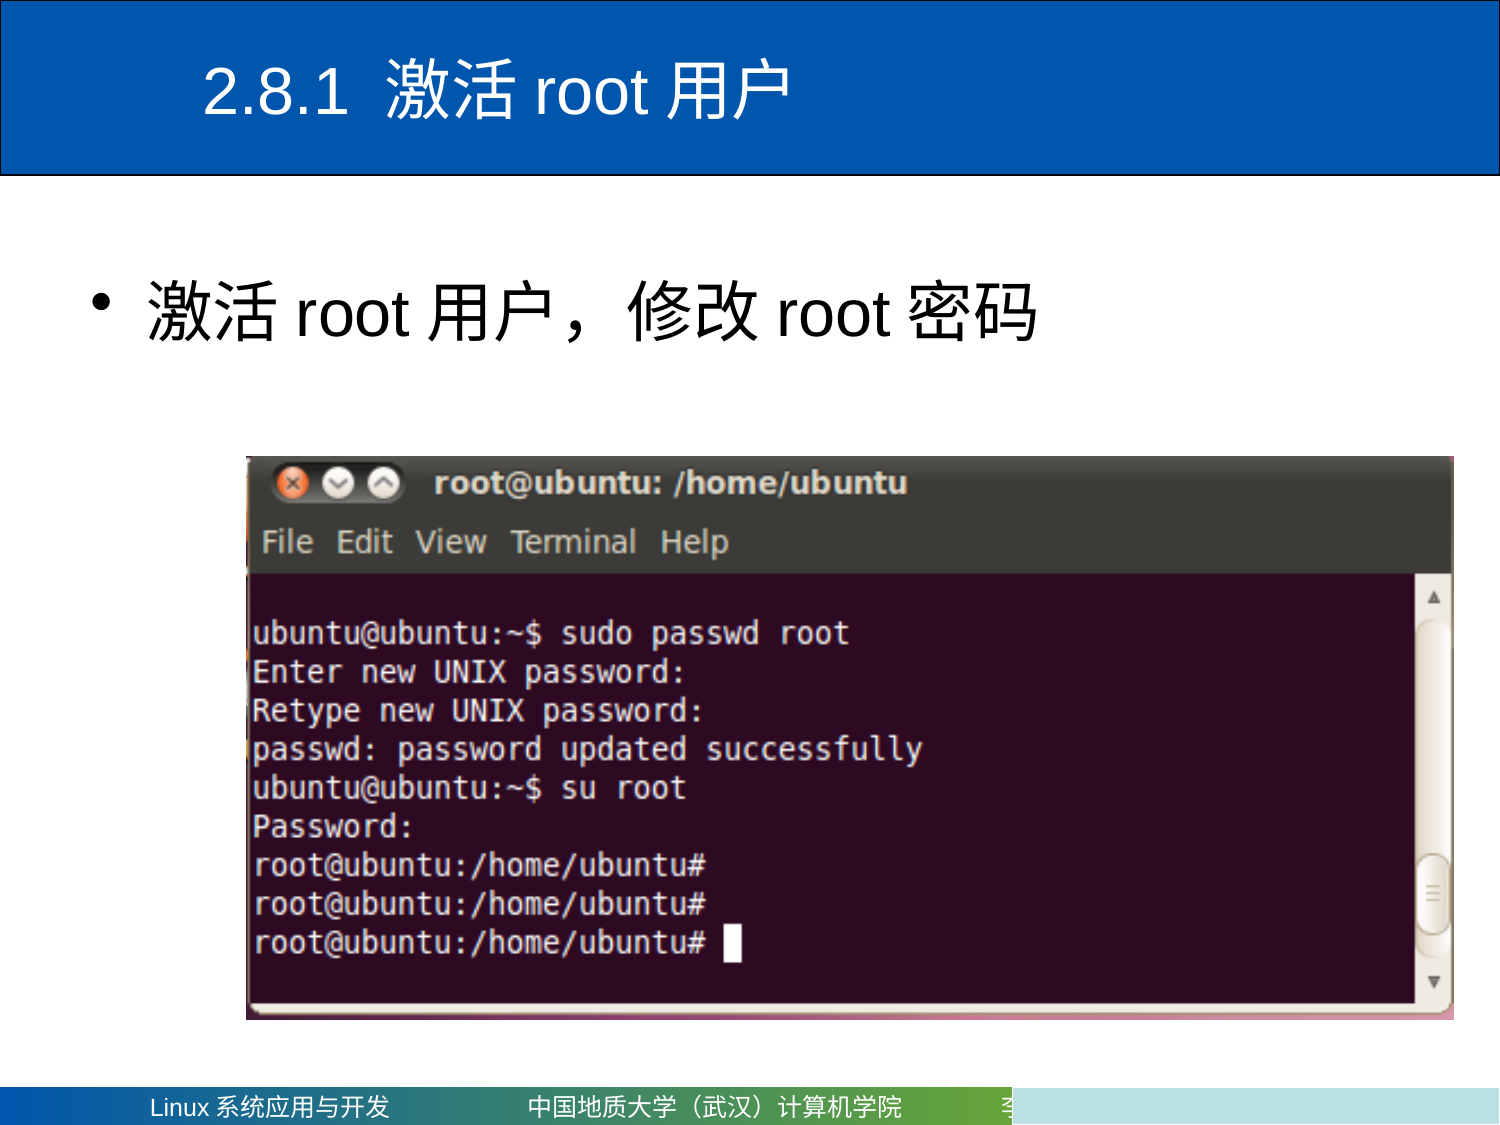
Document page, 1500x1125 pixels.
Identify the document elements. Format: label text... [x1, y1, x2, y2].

title 2.8.1 激活root用户 [187, 12, 1500, 163]
picture [245, 456, 1454, 1020]
list 激活root用户，修改root密码 [75, 262, 1425, 1005]
